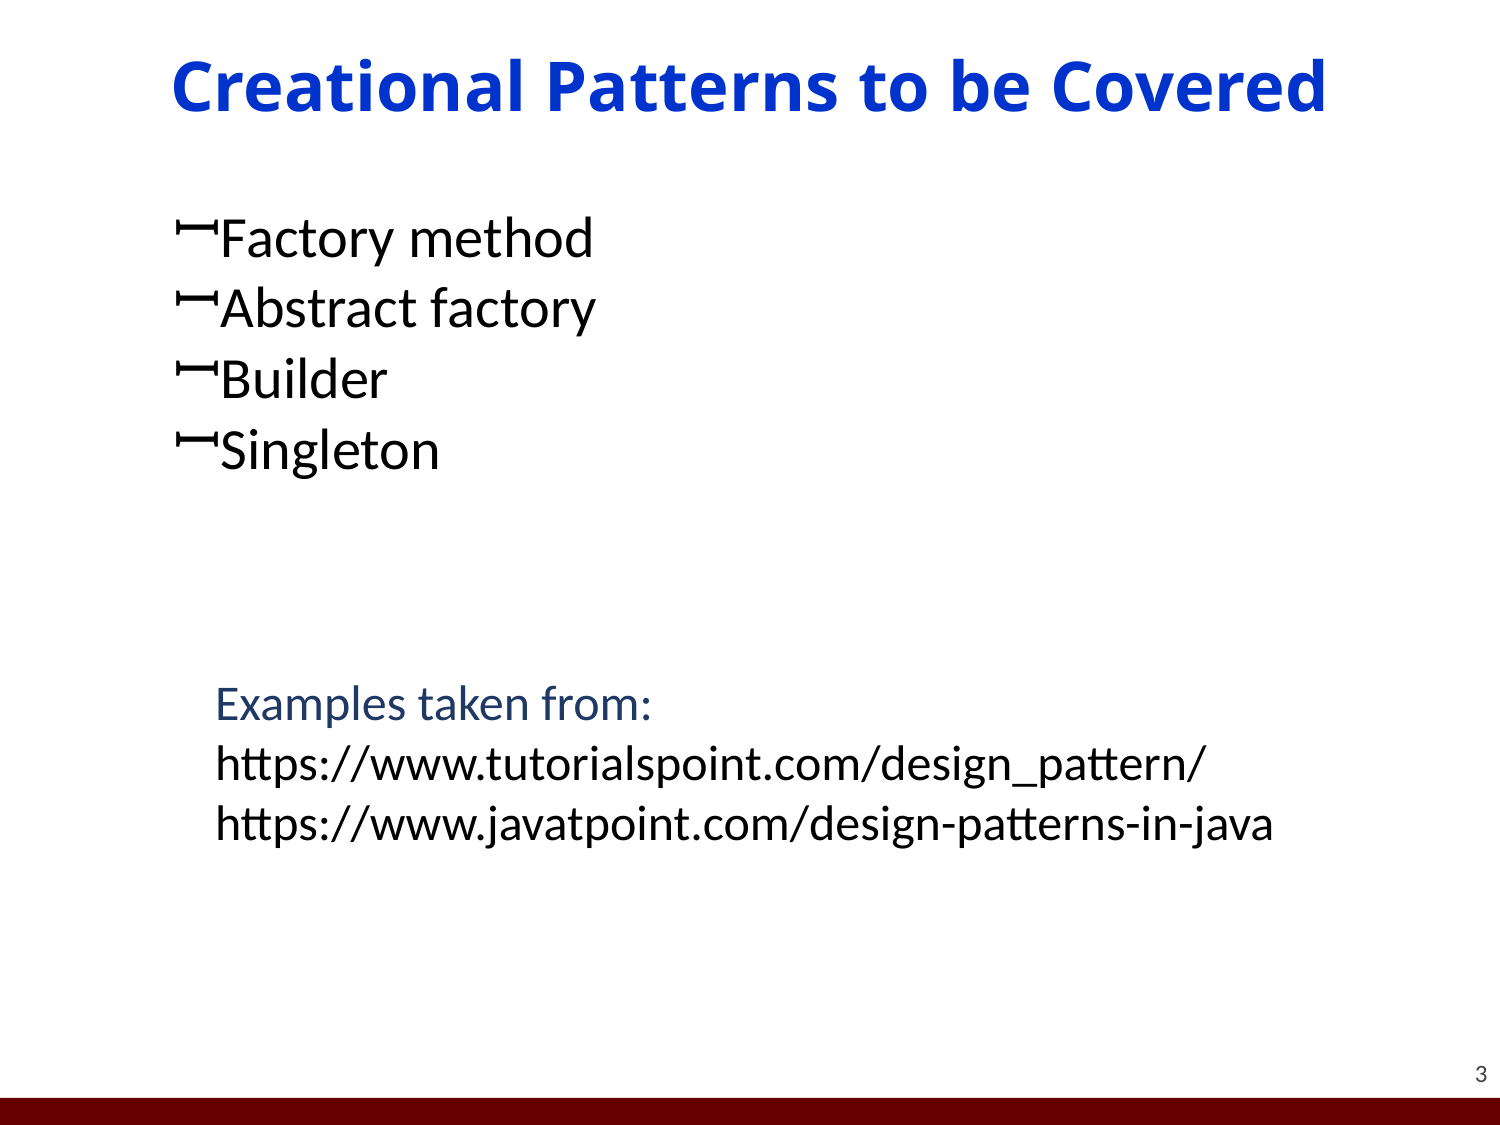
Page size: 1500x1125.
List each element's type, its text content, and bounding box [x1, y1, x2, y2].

title Creational Patterns to be Covered [103, 18, 1397, 160]
list Factory method Abstract factory Builder Singleton [103, 199, 1397, 1014]
text_box Examples taken from: https://www.tutorialspoint.com/design_pattern/ https://www.javatpoint.com/design-patterns-in-java [199, 662, 1313, 858]
